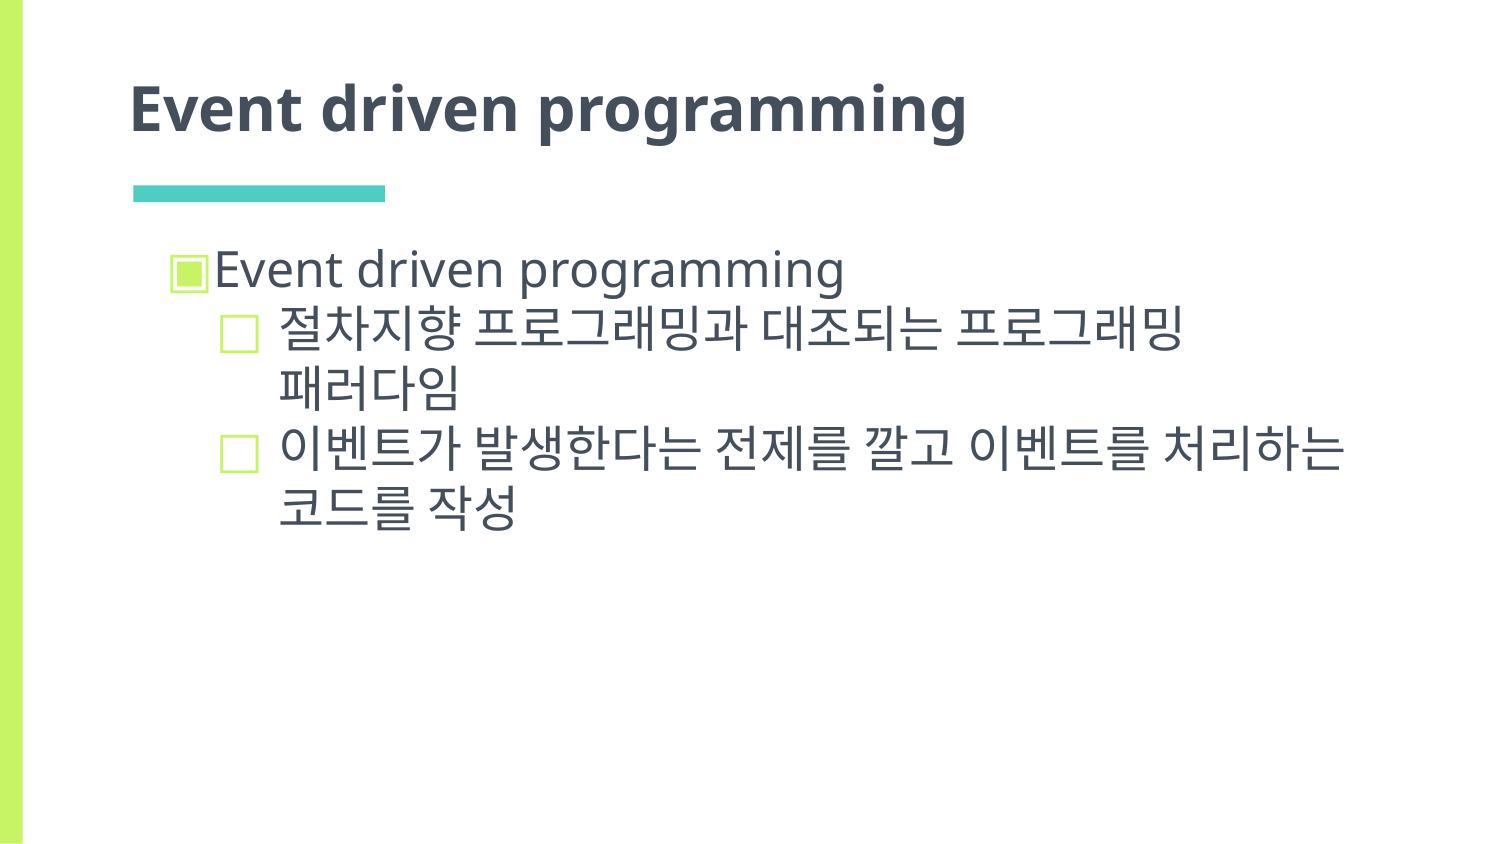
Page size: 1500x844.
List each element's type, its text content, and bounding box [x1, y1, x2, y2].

list Event driven programming 절차지향 프로그래밍과 대조되는 프로그래밍 패러다임 이벤트가 발생한다는 전제를 깔고 이벤트를 처리하는 코드를 작성 [113, 222, 1387, 766]
title Event driven programming [113, 0, 1387, 159]
